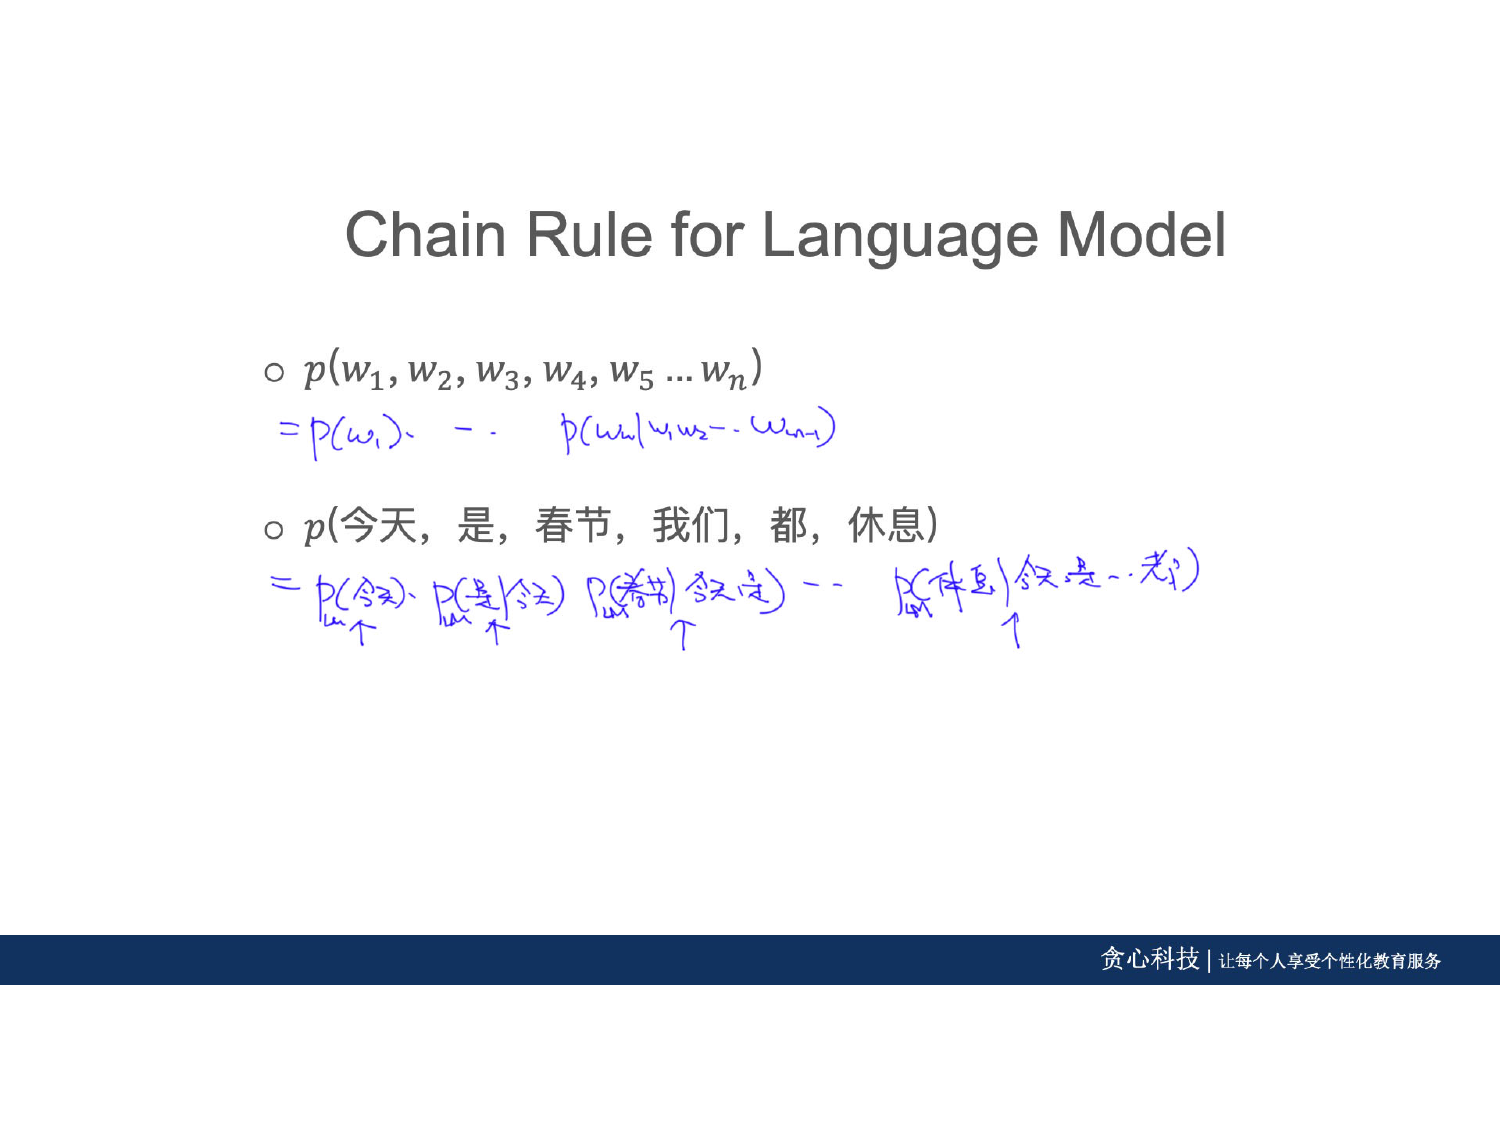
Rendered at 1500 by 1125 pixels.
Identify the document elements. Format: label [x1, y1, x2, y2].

picture [0, 140, 1500, 985]
